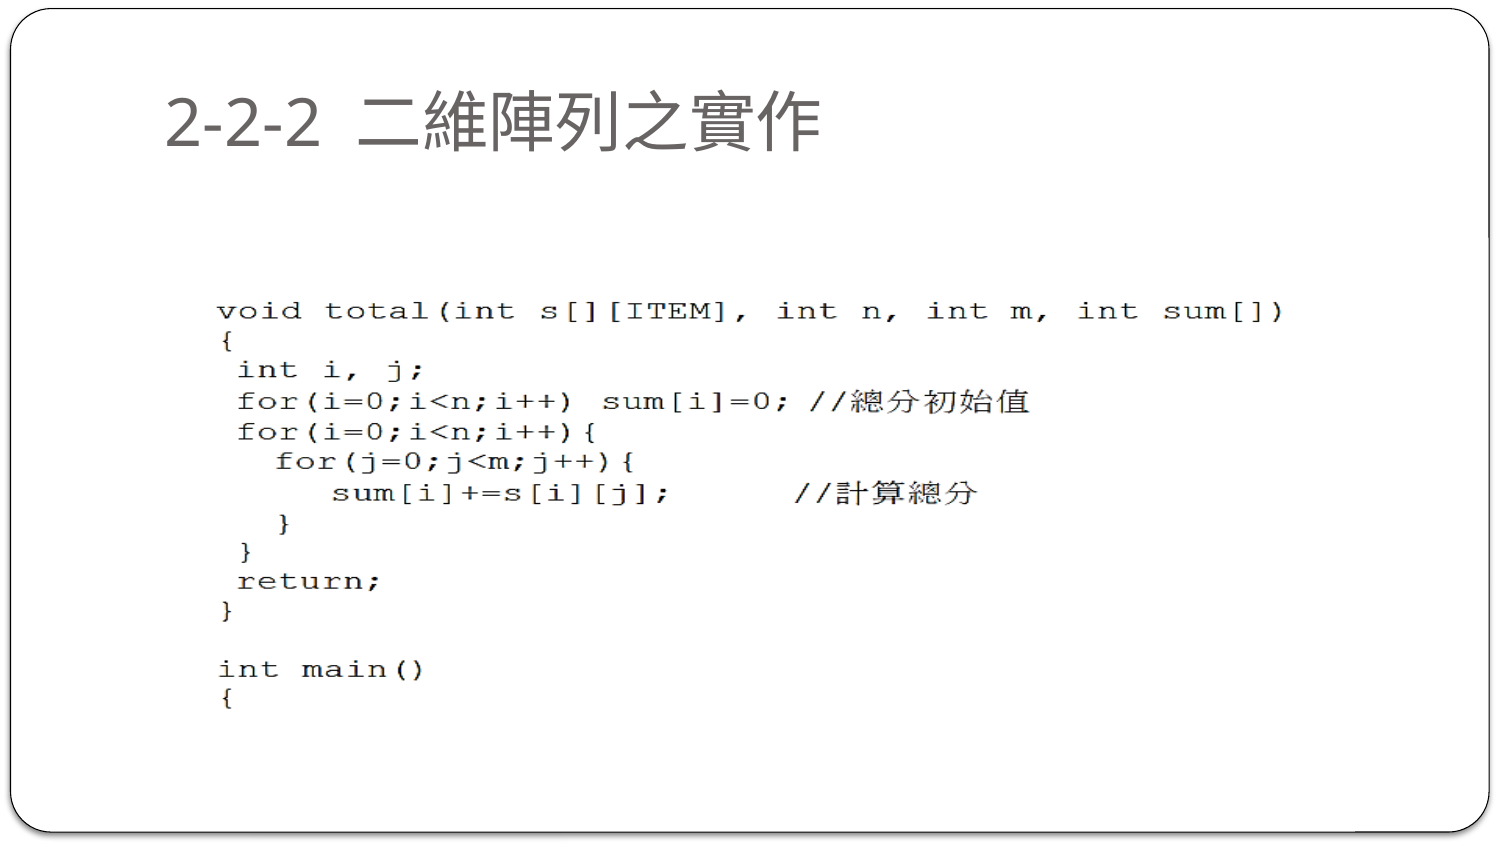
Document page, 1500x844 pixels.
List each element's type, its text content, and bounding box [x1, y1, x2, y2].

title 2-2-2 二維陣列之實作 [150, 33, 1425, 175]
picture [138, 288, 1362, 712]
